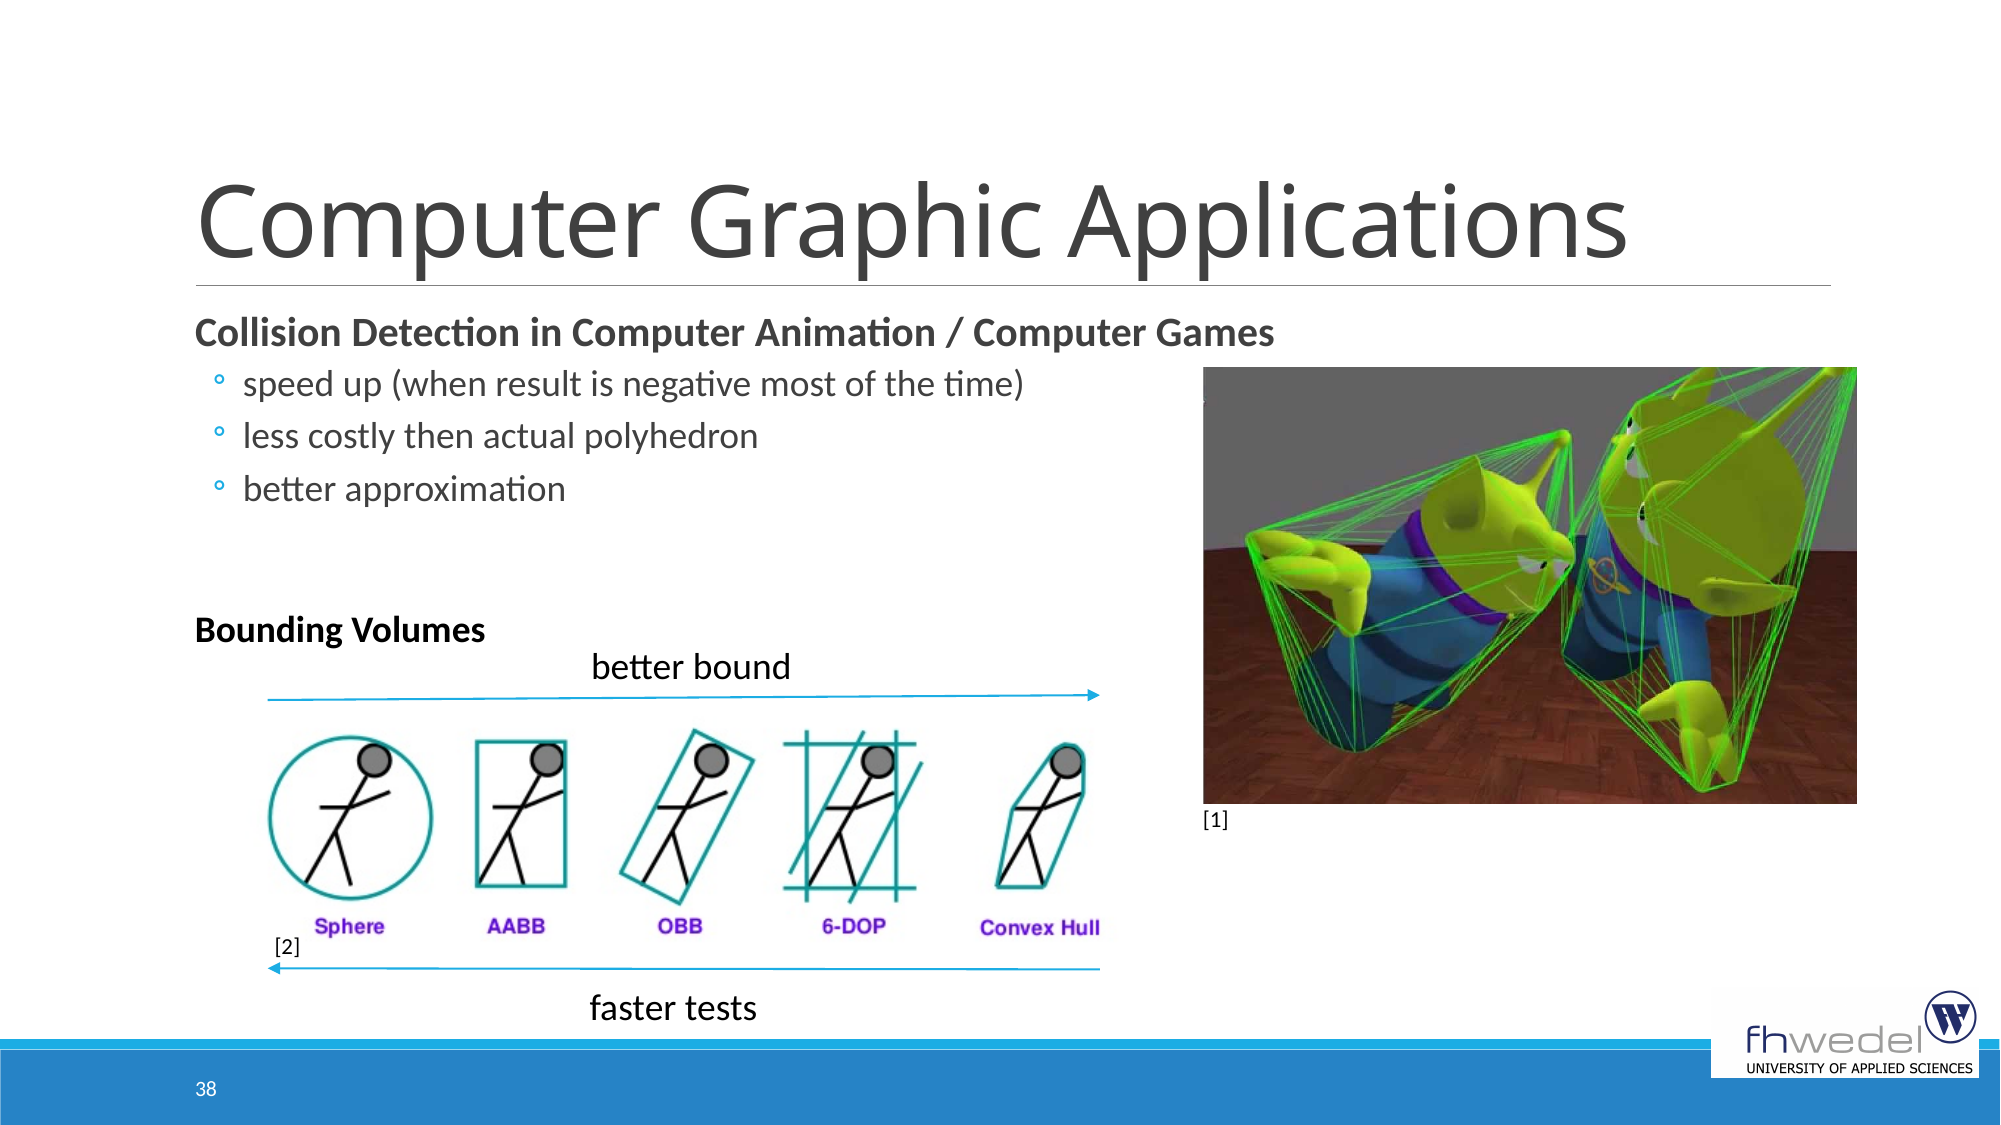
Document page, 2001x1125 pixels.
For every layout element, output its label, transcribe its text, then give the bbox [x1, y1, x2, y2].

picture [1202, 366, 1858, 805]
text_box [2] [259, 962, 316, 967]
text_box better bound [576, 634, 807, 691]
picture [221, 714, 1162, 954]
title Computer Graphic Applications [180, 47, 1830, 285]
text_box Bounding Volumes [180, 597, 502, 658]
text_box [267, 694, 1101, 701]
picture [1711, 987, 1979, 1078]
list Collision Detection in Computer Animation / Computer Games speed up (when result is negative most of the time) less costly then actual polyhedron better approximation [180, 302, 1830, 963]
slide_number 38 [180, 1057, 396, 1118]
text_box faster tests [574, 978, 773, 1036]
text_box [1] [1188, 797, 1244, 840]
